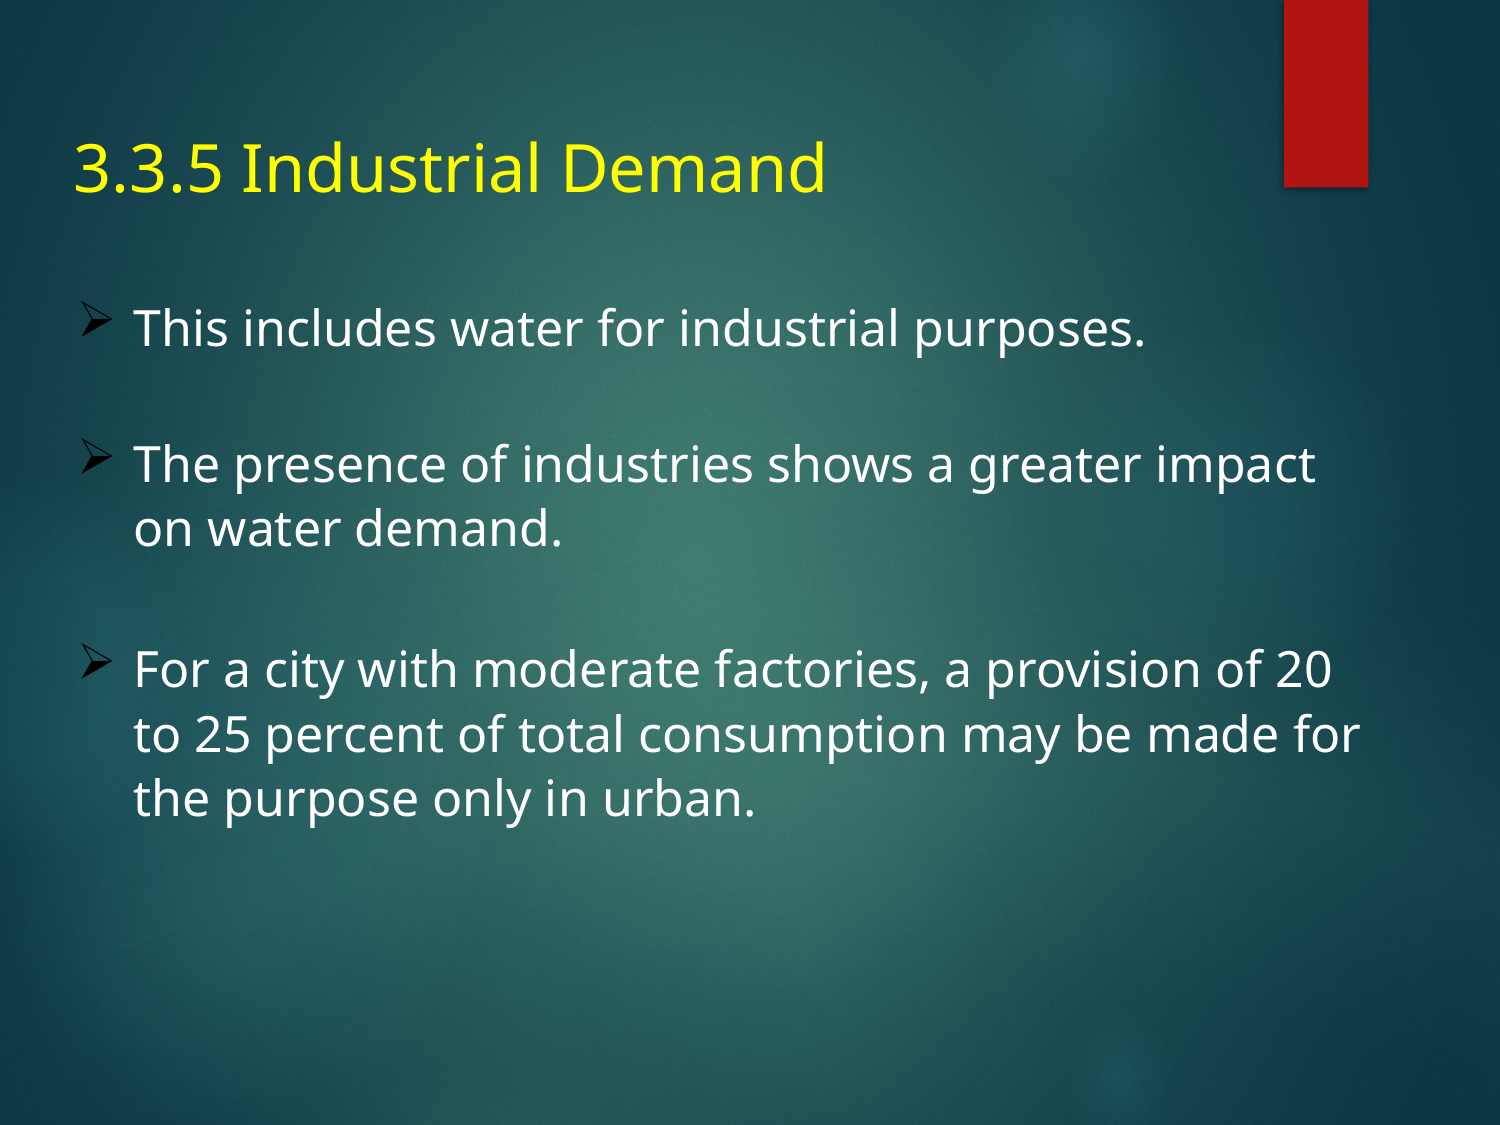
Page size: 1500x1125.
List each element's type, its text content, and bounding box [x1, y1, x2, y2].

picture [0, 0, 1500, 1125]
text_box 3.3.5 Industrial Demand [62, 120, 1288, 220]
text_box This includes water for industrial purposes. The presence of industries shows a greater impact on water demand. For a city with moderate factories, a provision of 20 to 25 percent of total consumption may be made for the purpose only in urban. [62, 284, 1396, 834]
